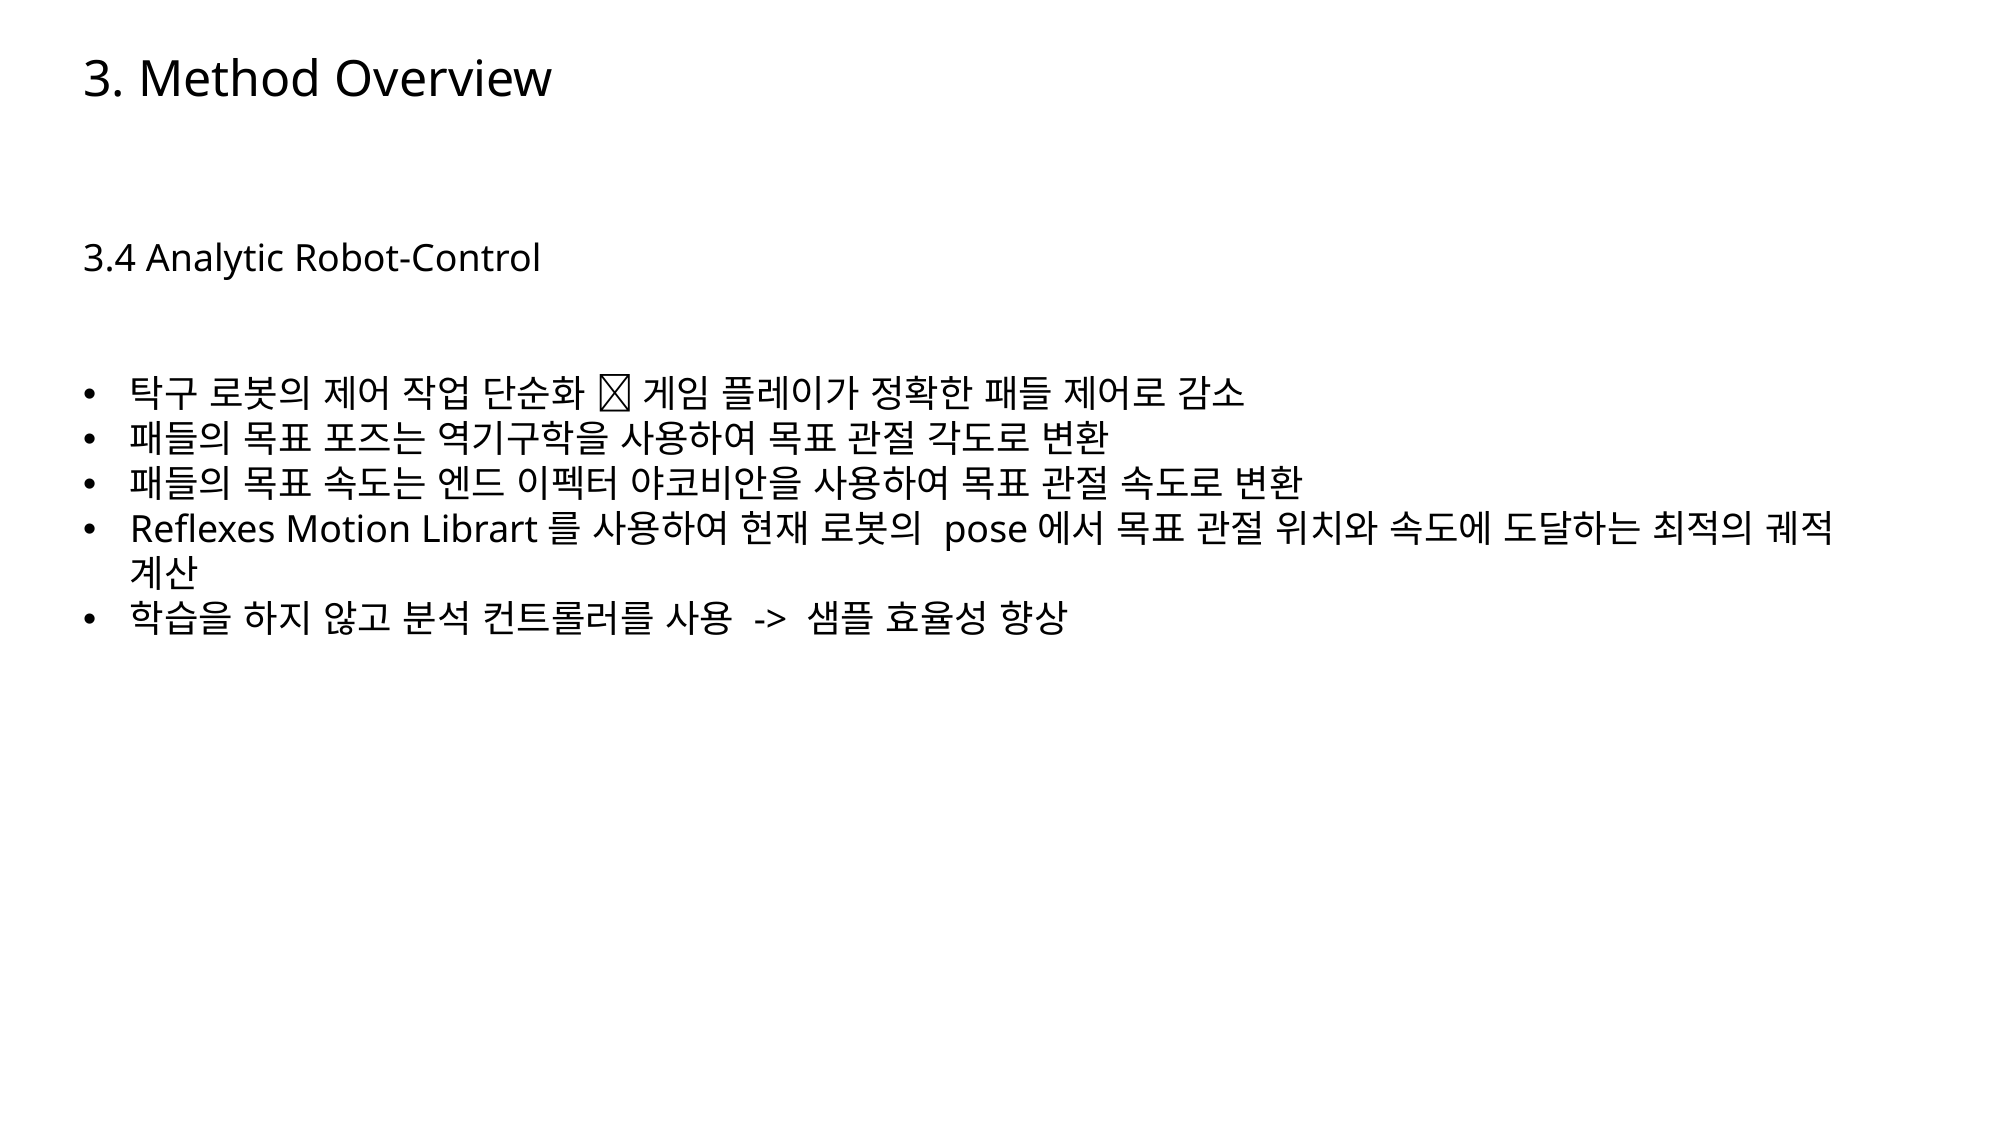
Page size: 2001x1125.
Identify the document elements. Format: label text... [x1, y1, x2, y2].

text_box 3. Method Overview [68, 39, 753, 115]
text_box 3.4 Analytic Robot-Control [68, 226, 640, 286]
text_box 탁구 로봇의 제어 작업 단순화  게임 플레이가 정확한 패들 제어로 감소 패들의 목표 포즈는 역기구학을 사용하여 목표 관절 각도로 변환 패들의 목표 속도는 엔드 이펙터 야코비안을 사용하여 목표 관절 속도로 변환 Reflexes Motion Librart를 사용하여 현재 로봇의 pose에서 목표 관절 위치와 속도에 도달하는 최적의 궤적 계산 학습을 하지 않고 분석 컨트롤러를 사용 -> 샘플 효율성 향상 [68, 363, 1924, 693]
